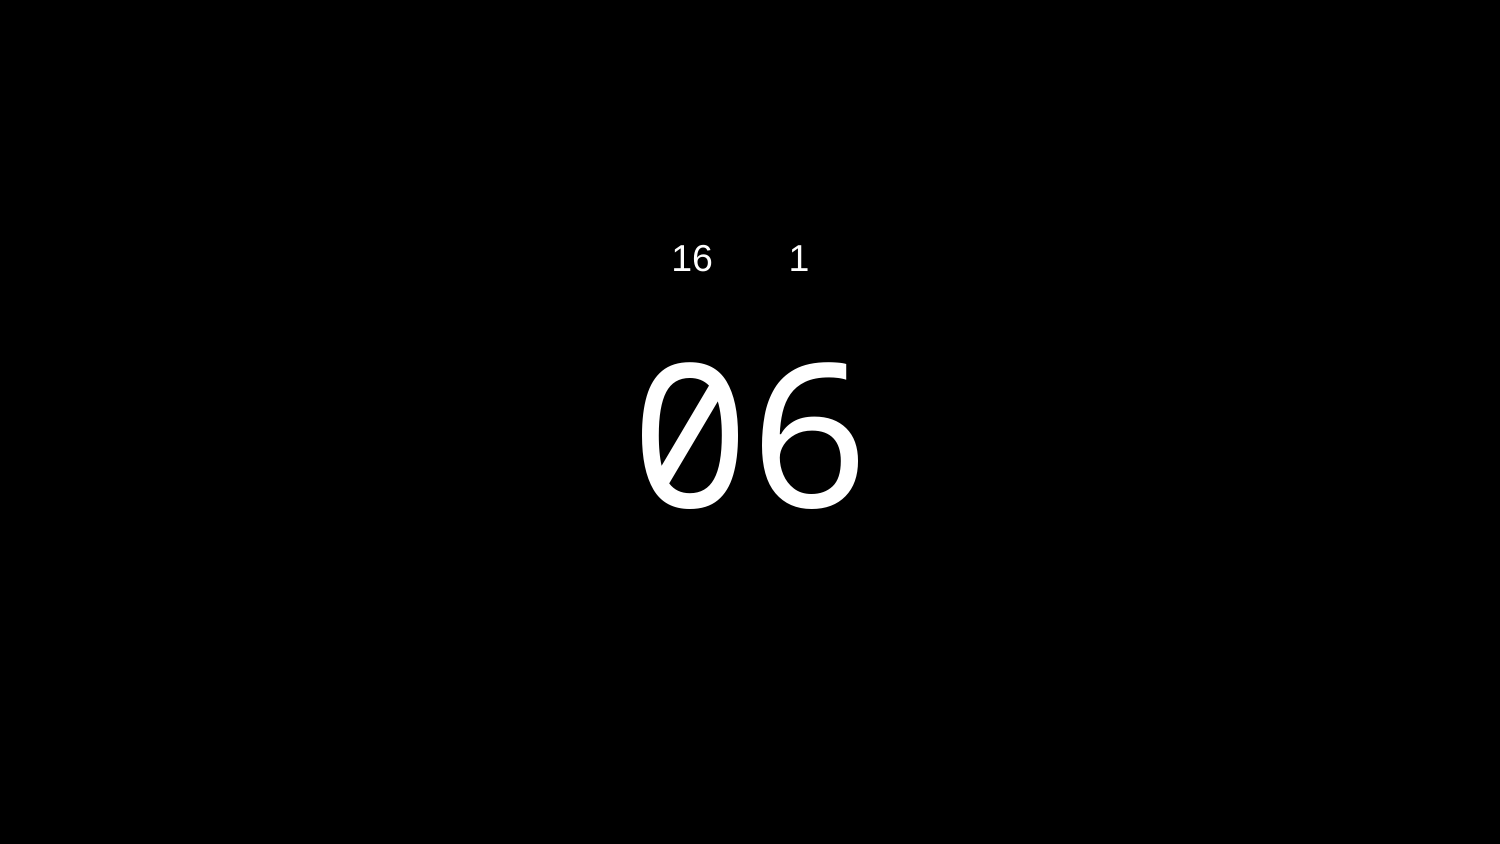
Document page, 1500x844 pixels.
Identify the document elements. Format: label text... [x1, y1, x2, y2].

text_box 16 [632, 218, 739, 292]
text_box 06 [0, 292, 1500, 552]
text_box 1 [739, 218, 859, 292]
